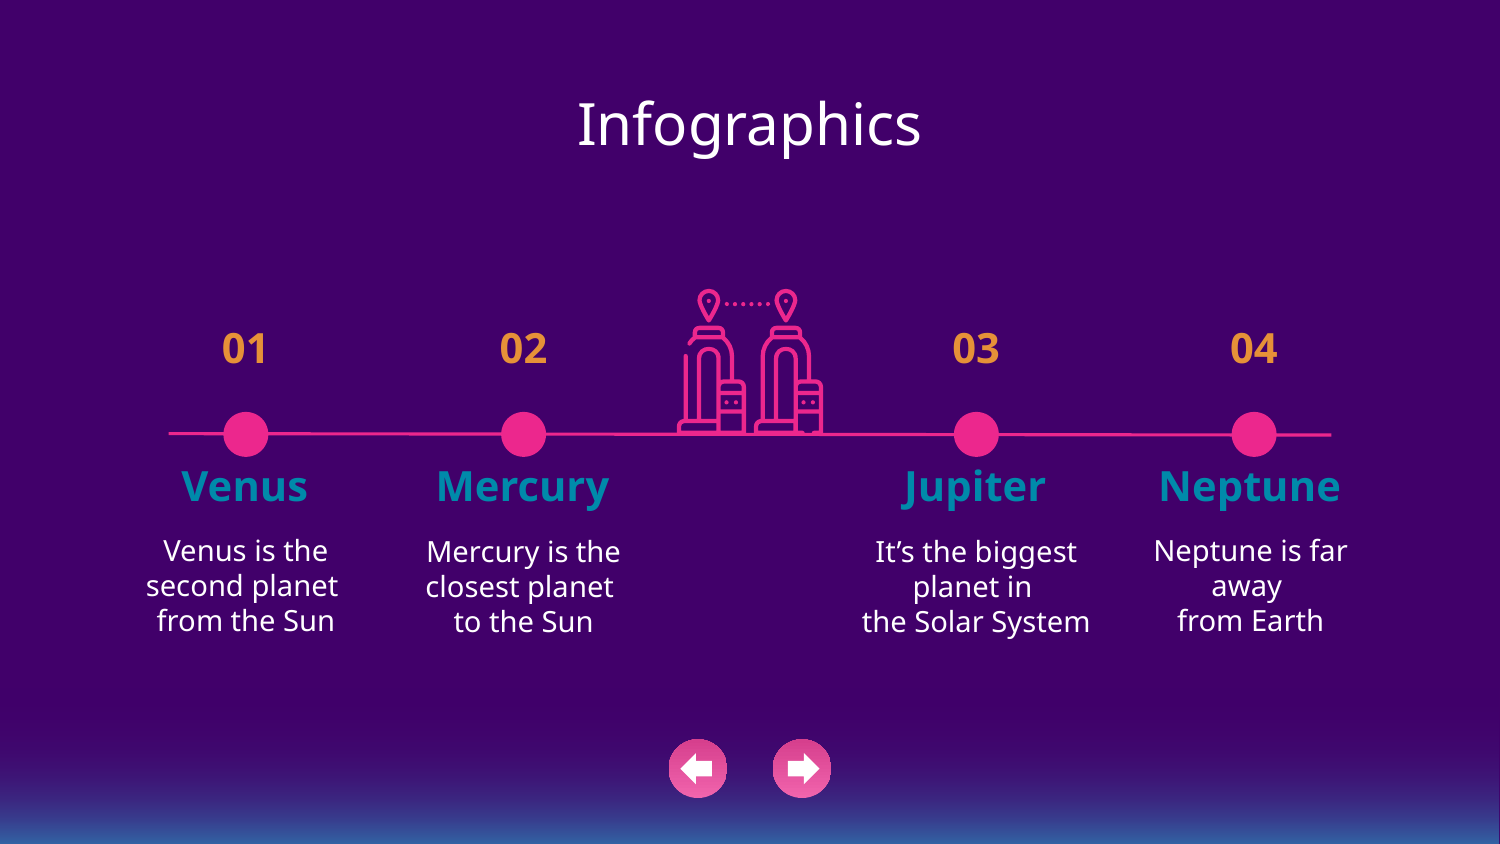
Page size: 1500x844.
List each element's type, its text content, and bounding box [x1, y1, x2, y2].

text_box [1233, 444, 1275, 457]
text_box It’s the biggest planet in the Solar System [844, 518, 1109, 643]
text_box Neptune [1118, 433, 1381, 517]
text_box Jupiter [844, 444, 1107, 518]
title Infographics [116, 71, 1383, 166]
text_box Venus is the second planet from the Sun [113, 517, 379, 642]
text_box [501, 411, 546, 431]
text_box 01 [183, 324, 309, 369]
text_box 03 [913, 324, 1039, 369]
text_box Mercury [391, 444, 654, 518]
text_box 02 [461, 324, 587, 369]
text_box Mercury is the closest planet to the Sun [391, 518, 656, 643]
text_box [1231, 411, 1277, 431]
text_box [668, 739, 728, 799]
text_box Venus [113, 433, 376, 517]
text_box [772, 739, 832, 799]
text_box [223, 411, 269, 431]
text_box Neptune is far away from Earth [1118, 517, 1383, 642]
text_box [680, 753, 712, 785]
text_box [787, 753, 820, 785]
picture [0, 656, 1500, 844]
text_box [954, 411, 999, 431]
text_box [676, 288, 824, 436]
text_box [956, 444, 997, 457]
text_box 04 [1191, 324, 1317, 369]
